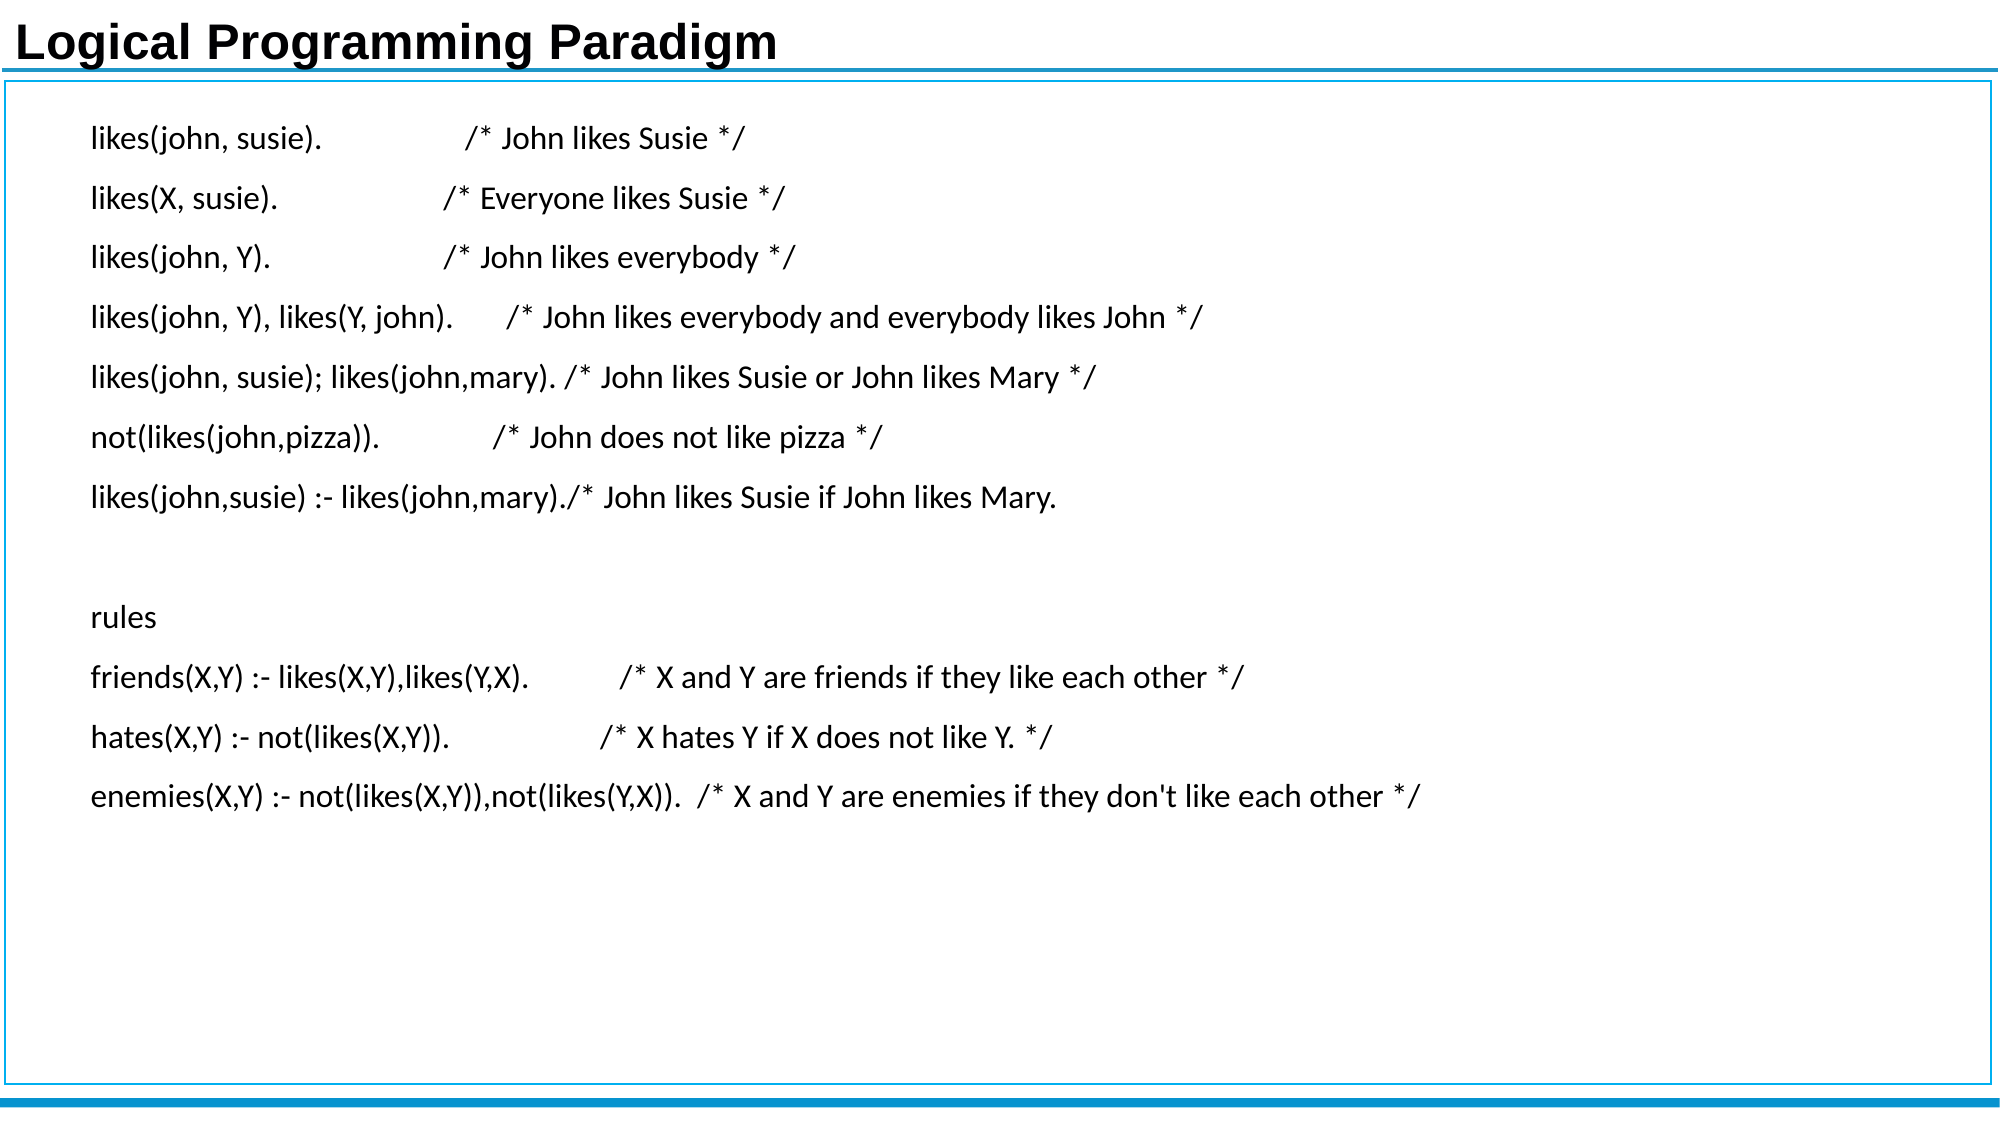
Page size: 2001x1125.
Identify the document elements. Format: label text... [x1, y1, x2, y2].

text_box [4, 80, 1992, 1085]
text_box [0, 1098, 2000, 1108]
text_box likes(john, susie). /* John likes Susie */ likes(X, susie). /* Everyone likes Susie */ likes(john, Y). /* John likes everybody */ likes(john, Y), likes(Y, john). /* John likes everybody and everybody likes John */ likes(john, susie); likes(john,mary). /* John likes Susie or John likes Mary */ not(likes(john,pizza)). /* John does not like pizza */ likes(john,susie) :- likes(john,mary)./* John likes Susie if John likes Mary. rules friends(X,Y) :- likes(X,Y),likes(Y,X). /* X and Y are friends if they like each other */ hates(X,Y) :- not(likes(X,Y)). /* X hates Y if X does not like Y. */ enemies(X,Y) :- not(likes(X,Y)),not(likes(Y,X)). /* X and Y are enemies if they don't like each other */ [15, 95, 1975, 815]
text_box Logical Programming Paradigm [12, 9, 1266, 70]
